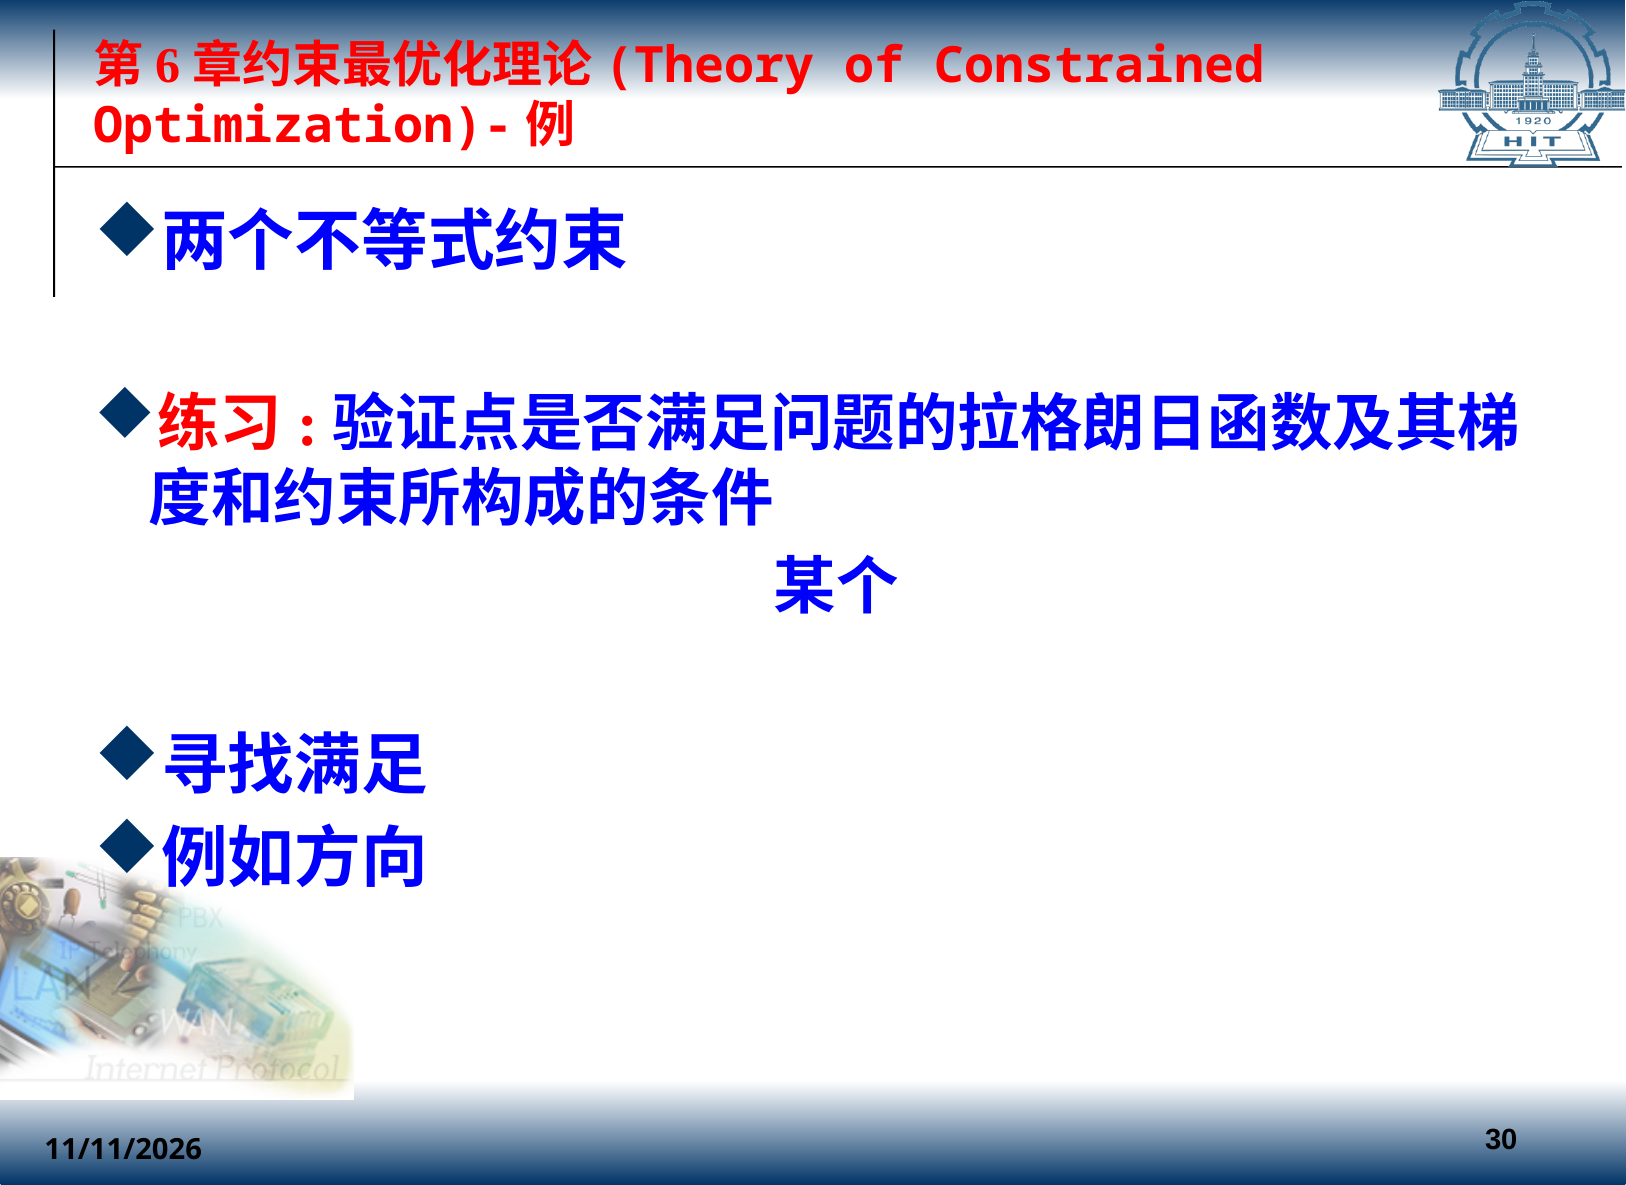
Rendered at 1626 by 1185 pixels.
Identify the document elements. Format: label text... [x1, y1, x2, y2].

picture [0, 857, 354, 1100]
title 第6章约束最优化理论(Theory of Constrained Optimization)-例 [78, 29, 1498, 155]
picture [270, 857, 281, 873]
picture [241, 857, 249, 863]
picture [1438, 1, 1626, 167]
